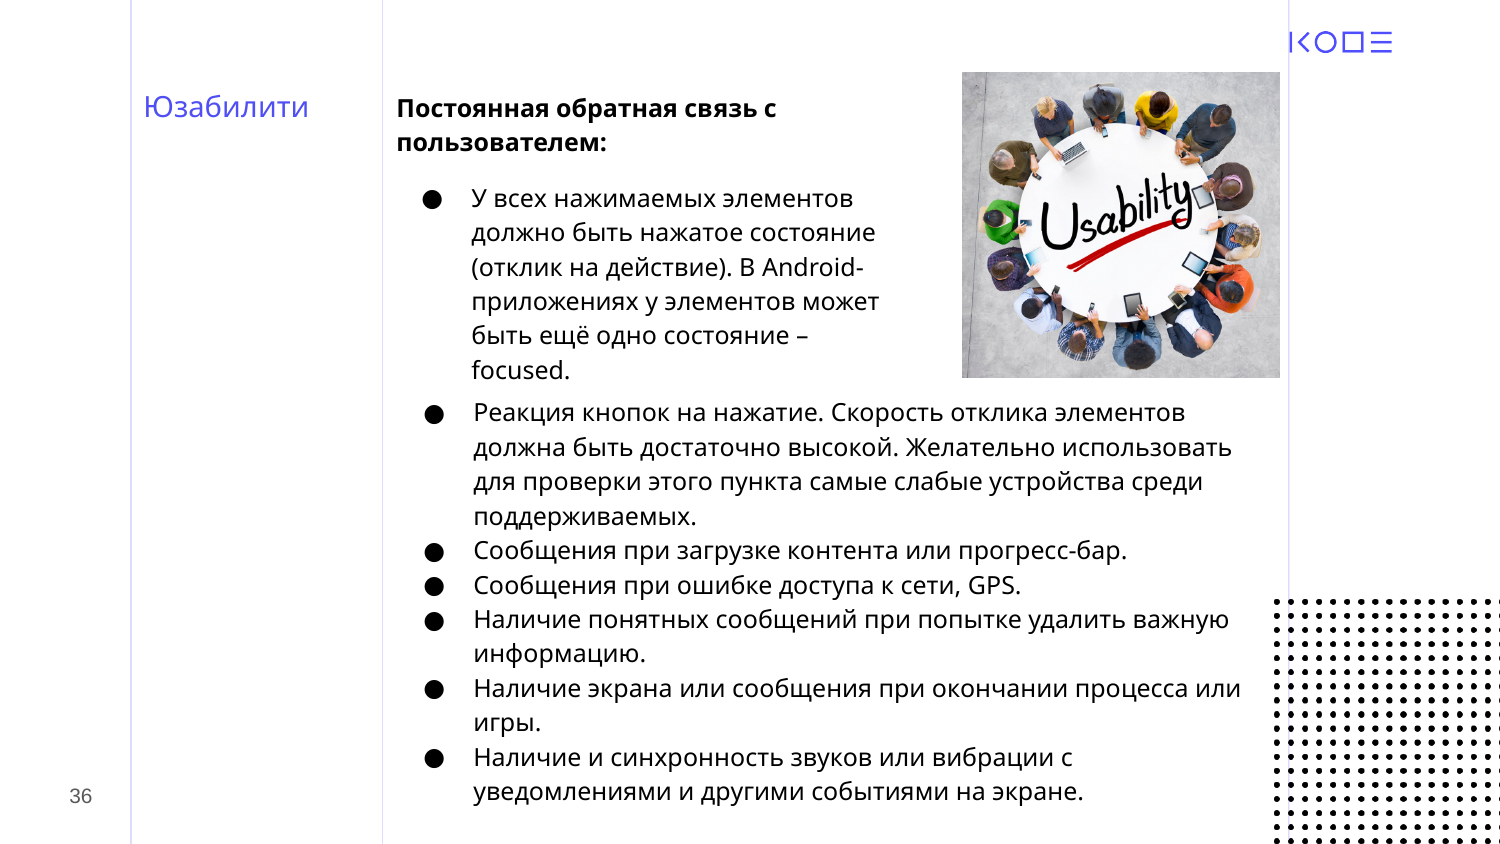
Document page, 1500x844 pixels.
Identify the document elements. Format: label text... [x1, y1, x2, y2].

list Постоянная обратная связь с пользователем: У всех нажимаемых элементов должно быть нажатое состояние (отклик на действие). В Android-приложениях у элементов может быть ещё одно состояние – focused. [381, 72, 928, 378]
title Юзабилити [128, 72, 381, 167]
text_box Реакция кнопок на нажатие. Скорость отклика элементов должна быть достаточно высокой. Желательно использовать для проверки этого пункта самые слабые устройства среди поддерживаемых. Сообщения при загрузке контента или прогресс-бар. Сообщения при ошибке доступа к сети, GPS. Наличие понятных сообщений при попытке удалить важную информацию. Наличие экрана или сообщения при окончании процесса или игры. Наличие и синхронность звуков или вибрации с уведомлениями и другими событиями на экране. [383, 377, 1291, 821]
slide_number ‹#› [17, 763, 108, 828]
picture [0, 0, 1500, 844]
